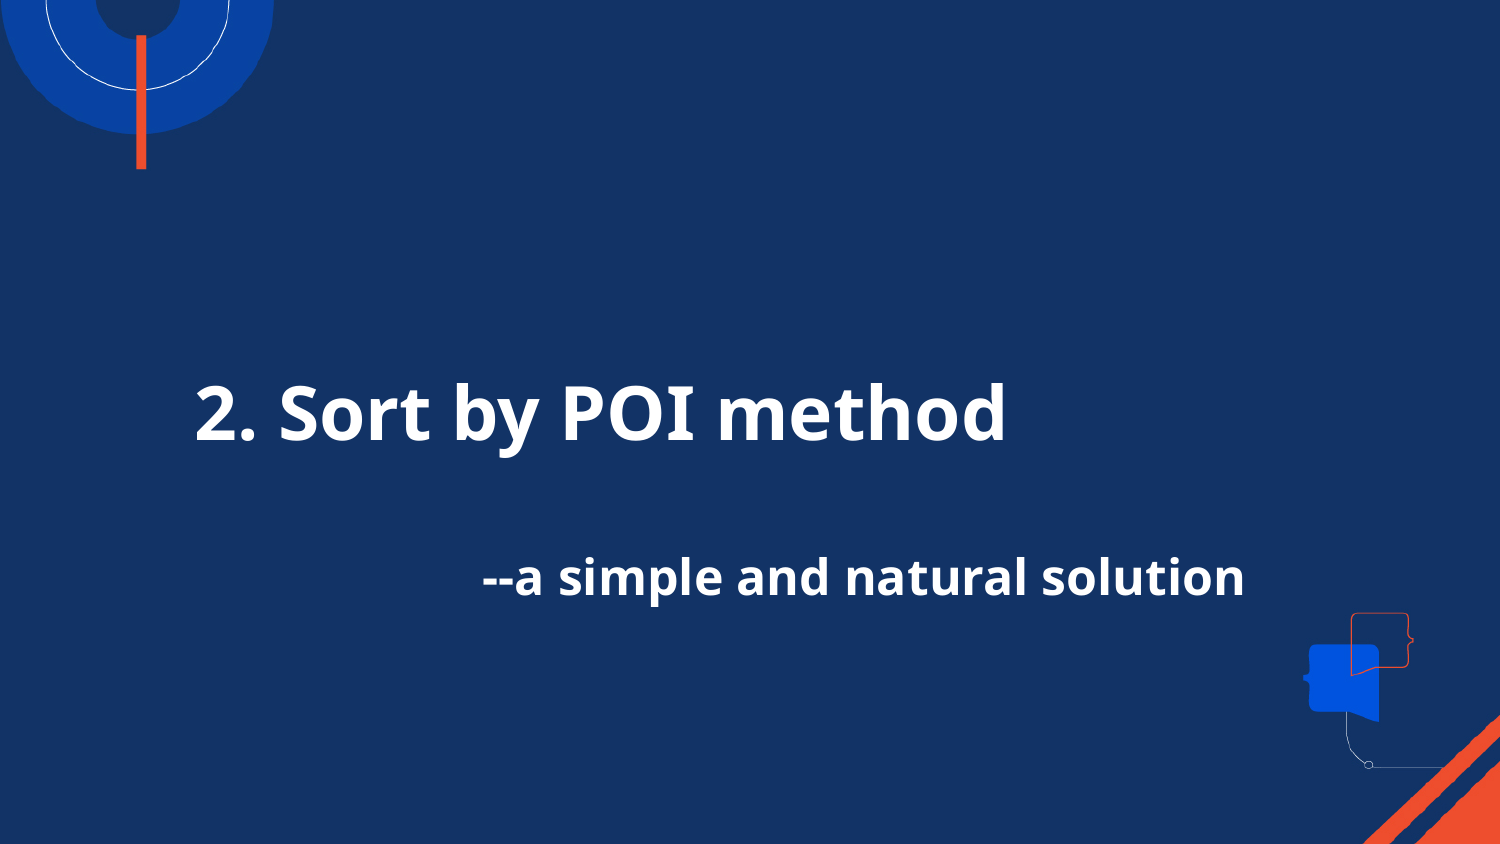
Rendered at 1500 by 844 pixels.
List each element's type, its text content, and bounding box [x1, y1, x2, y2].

picture [0, 0, 1500, 844]
text_box 2. Sort by POI method --a simple and natural solution [183, 359, 1258, 612]
